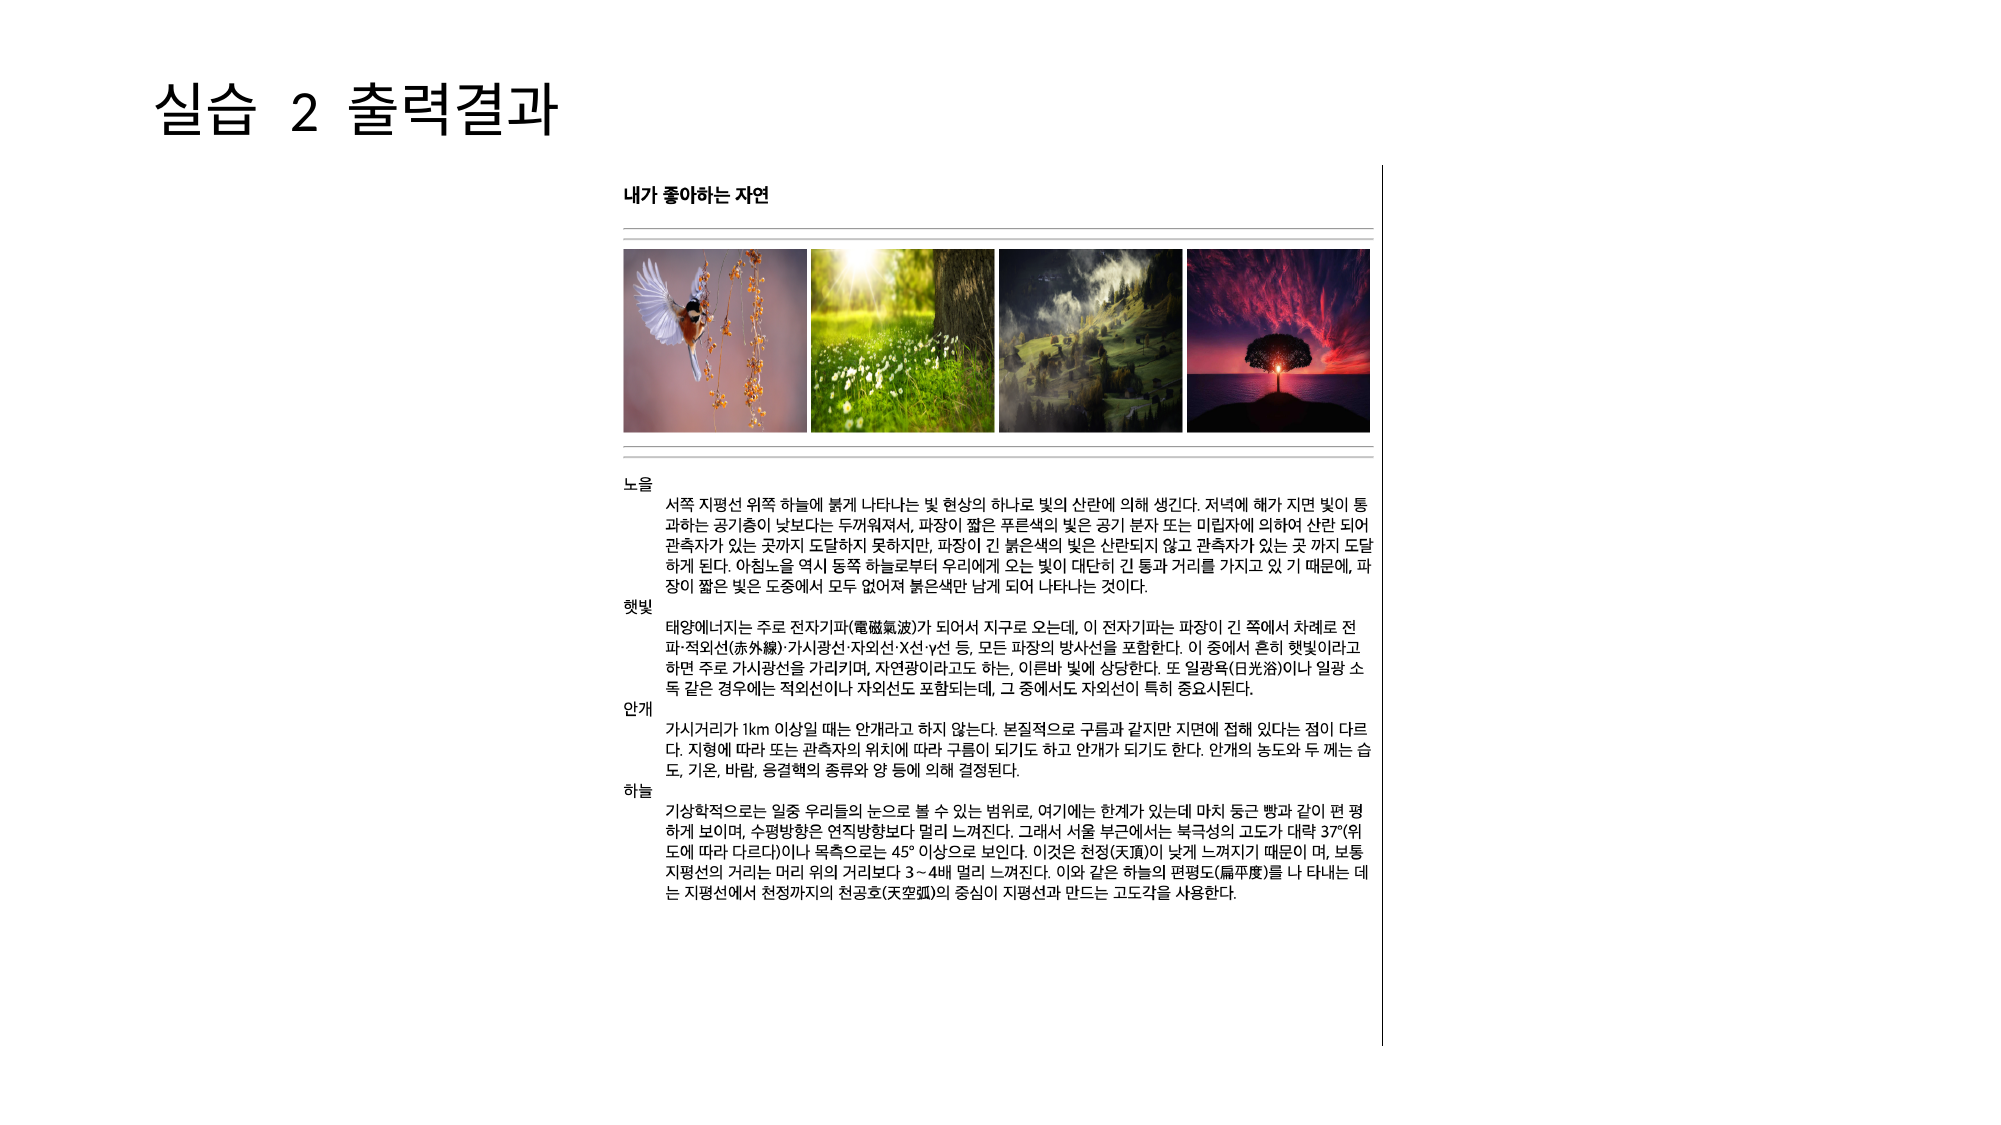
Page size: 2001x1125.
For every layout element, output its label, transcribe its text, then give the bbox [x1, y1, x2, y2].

title 실습 2 출력결과 [137, 59, 728, 166]
picture [617, 165, 1383, 1046]
